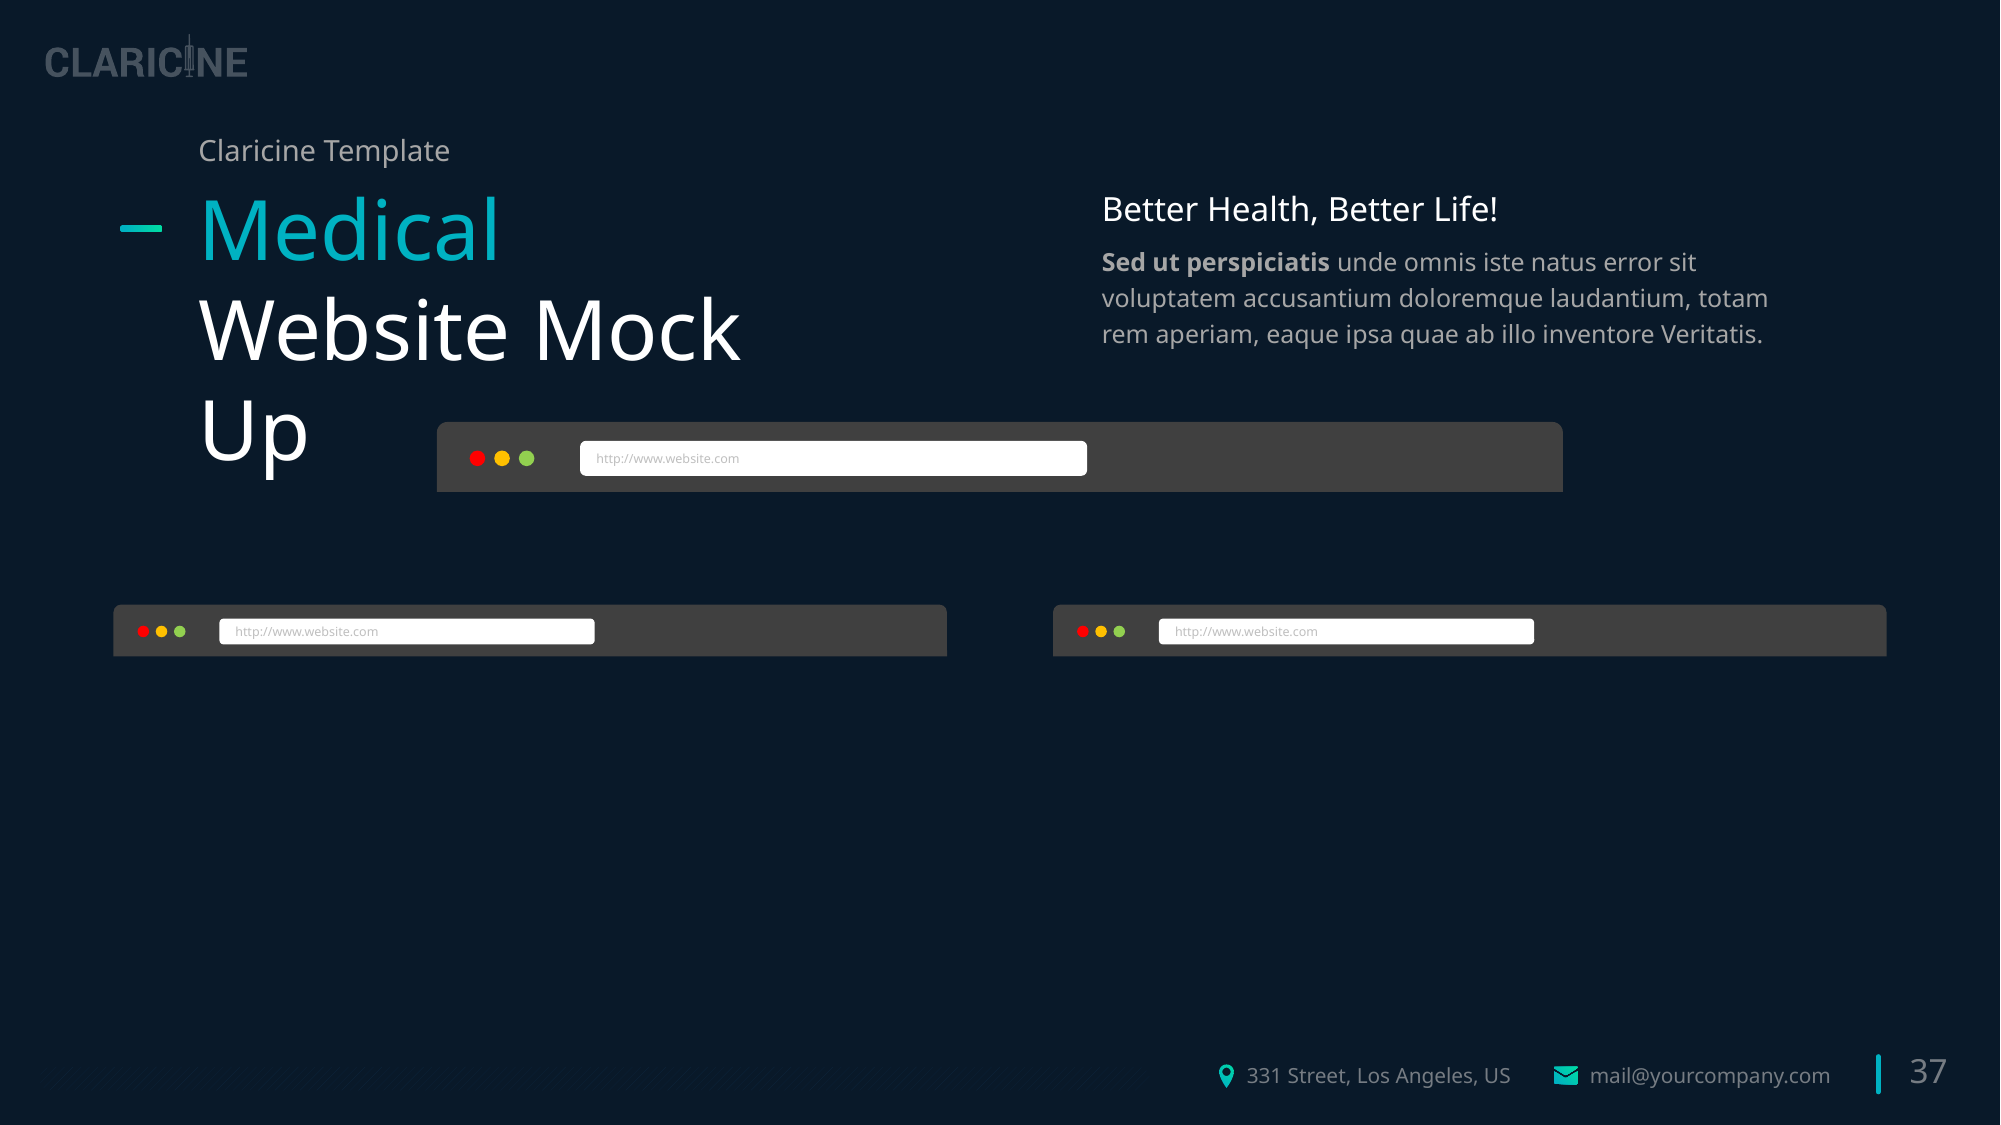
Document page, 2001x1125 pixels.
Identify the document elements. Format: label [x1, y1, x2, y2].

picture [113, 492, 1887, 1125]
text_box [1563, 604, 1887, 656]
text_box [113, 604, 436, 656]
text_box [183, 124, 891, 388]
text_box [1087, 175, 1817, 354]
text_box [436, 421, 1563, 492]
text_box [118, 223, 164, 234]
